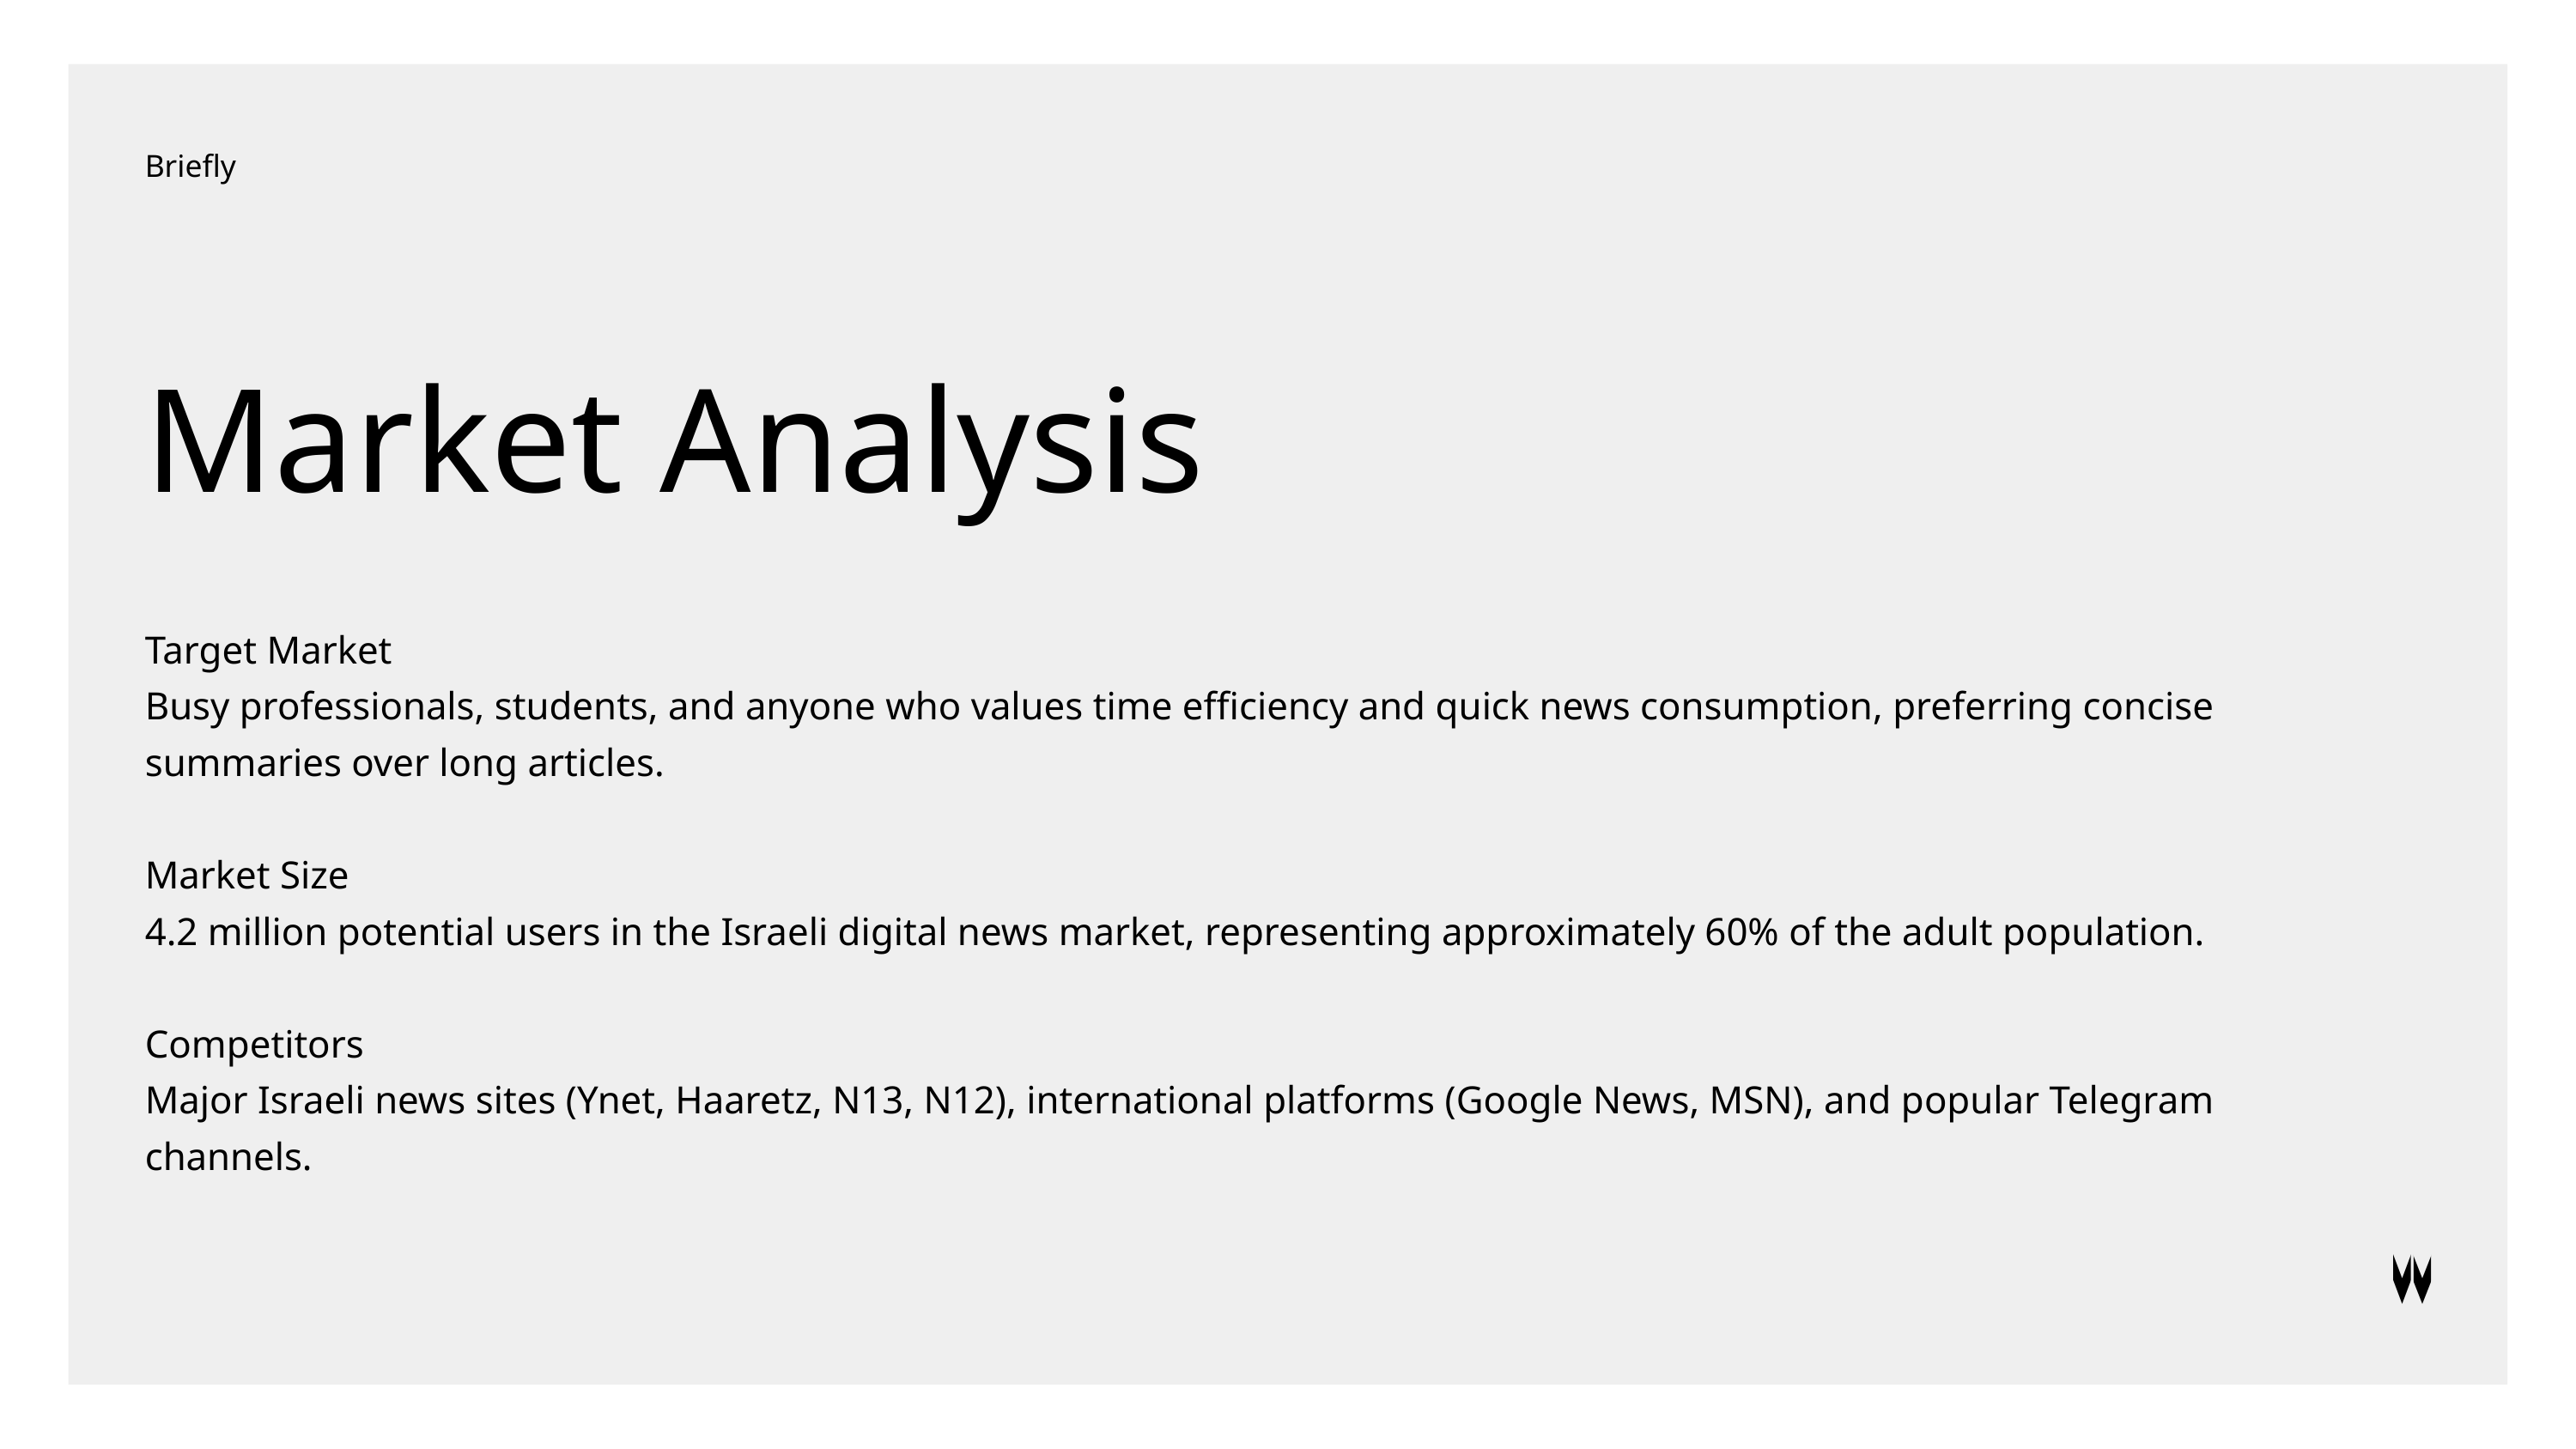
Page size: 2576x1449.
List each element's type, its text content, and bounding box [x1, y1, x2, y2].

text_box Briefly [144, 140, 979, 184]
text_box [68, 64, 2508, 1385]
text_box Target Market Busy professionals, students, and anyone who values time efficiency and quick news consumption, preferring concise summaries over long articles. Market Size 4.2 million potential users in the Israeli digital news market, representing approximately 60% of the adult population. Competitors Major Israeli news sites (Ynet, Haaretz, N13, N12), international platforms (Google News, MSN), and popular Telegram channels. [144, 615, 2231, 1234]
text_box Market Analysis [144, 363, 1372, 615]
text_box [2393, 1253, 2432, 1304]
